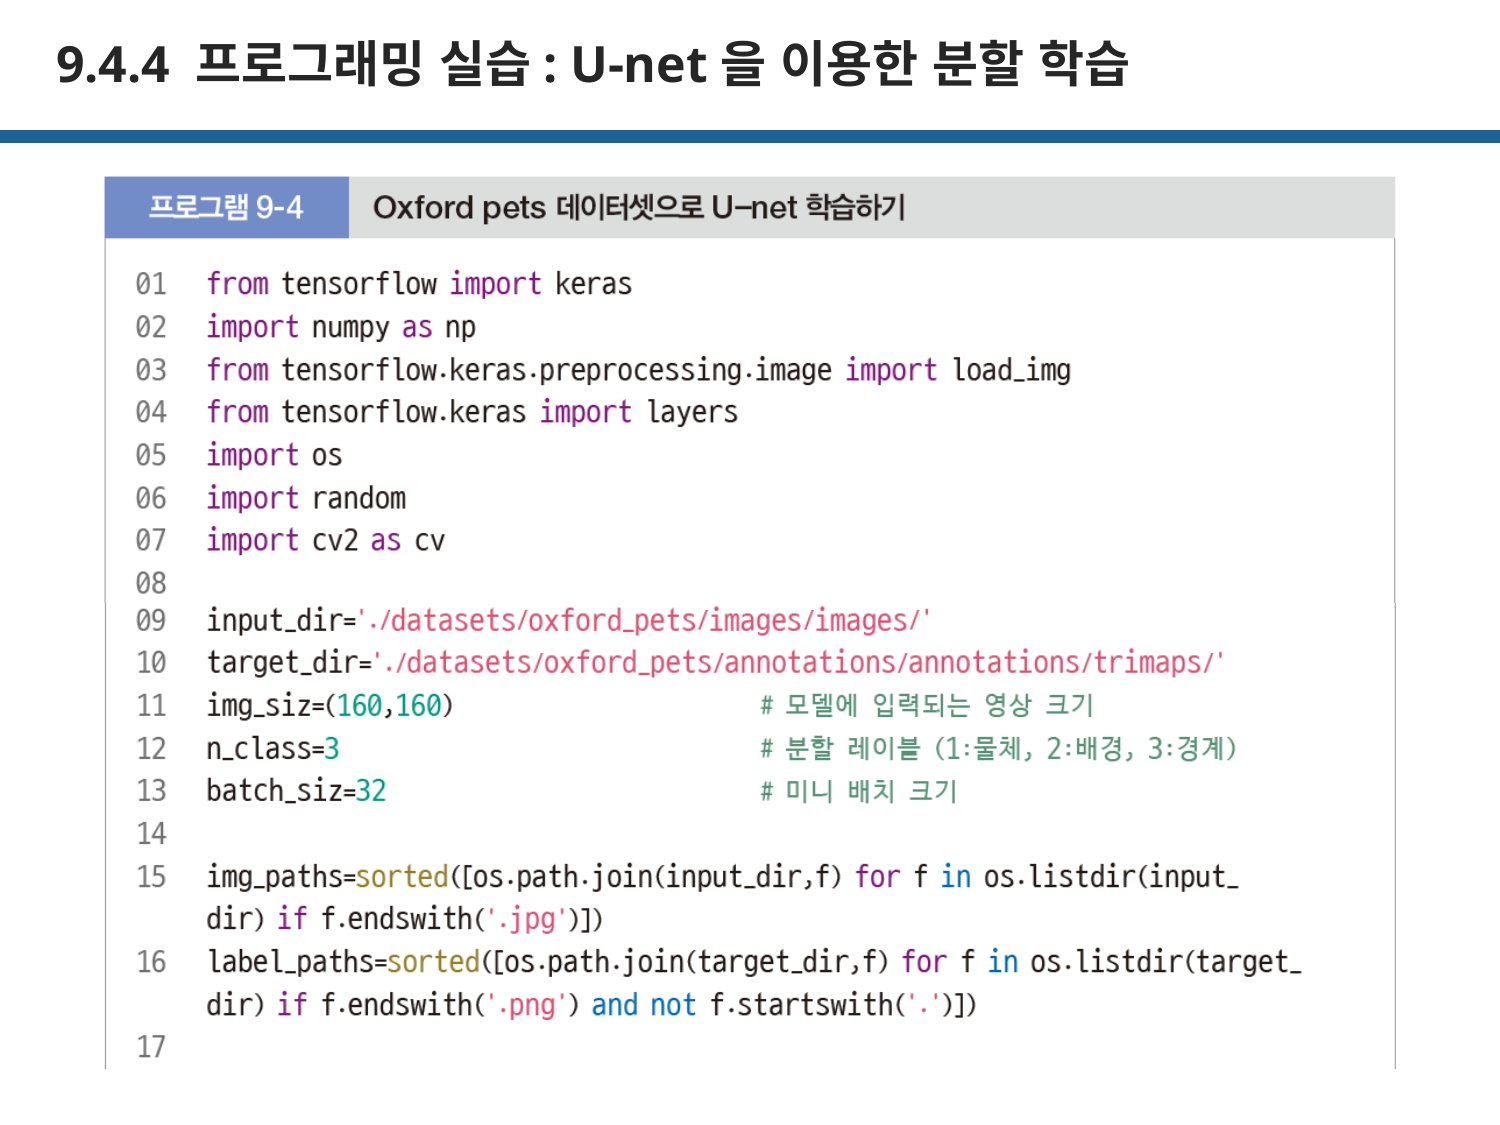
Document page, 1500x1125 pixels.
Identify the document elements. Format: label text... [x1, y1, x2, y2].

title 9.4.4 프로그래밍 실습: U-net을 이용한 분할 학습 [41, 17, 1282, 108]
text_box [98, 172, 1403, 1069]
